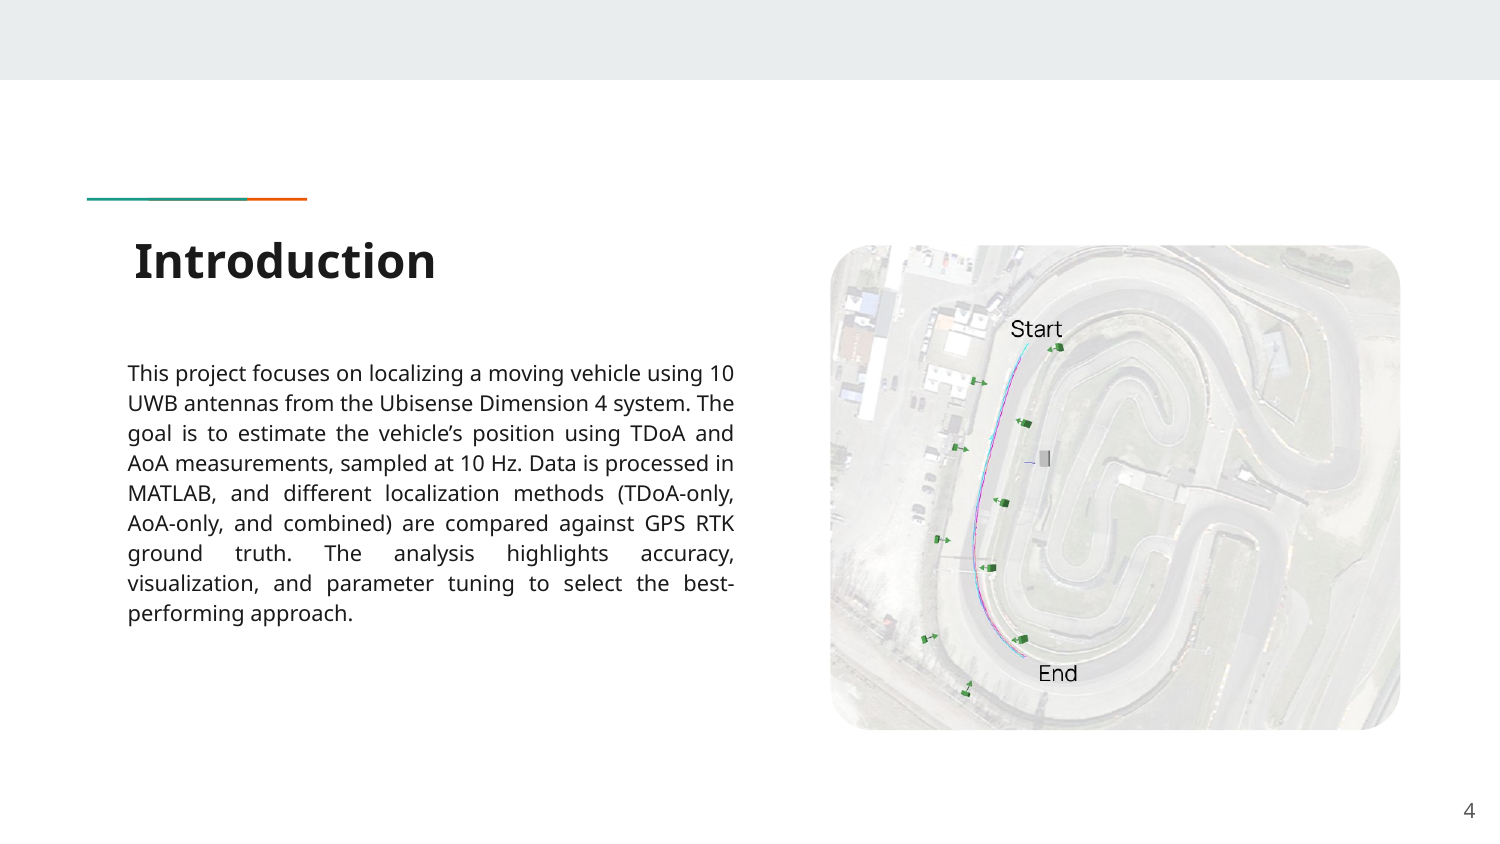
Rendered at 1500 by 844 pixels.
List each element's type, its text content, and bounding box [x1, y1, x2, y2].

title Introduction [119, 216, 1381, 305]
picture [830, 245, 1401, 731]
list This project focuses on localizing a moving vehicle using 10 UWB antennas from the Ubisense Dimension 4 system. The goal is to estimate the vehicle’s position using TDoA and AoA measurements, sampled at 10 Hz. Data is processed in MATLAB, and different localization methods (TDoA-only, AoA-only, and combined) are compared against GPS RTK ground truth. The analysis highlights accuracy, visualization, and parameter tuning to select the best-performing approach. [37, 341, 750, 712]
slide_number 4 [1400, 779, 1491, 844]
